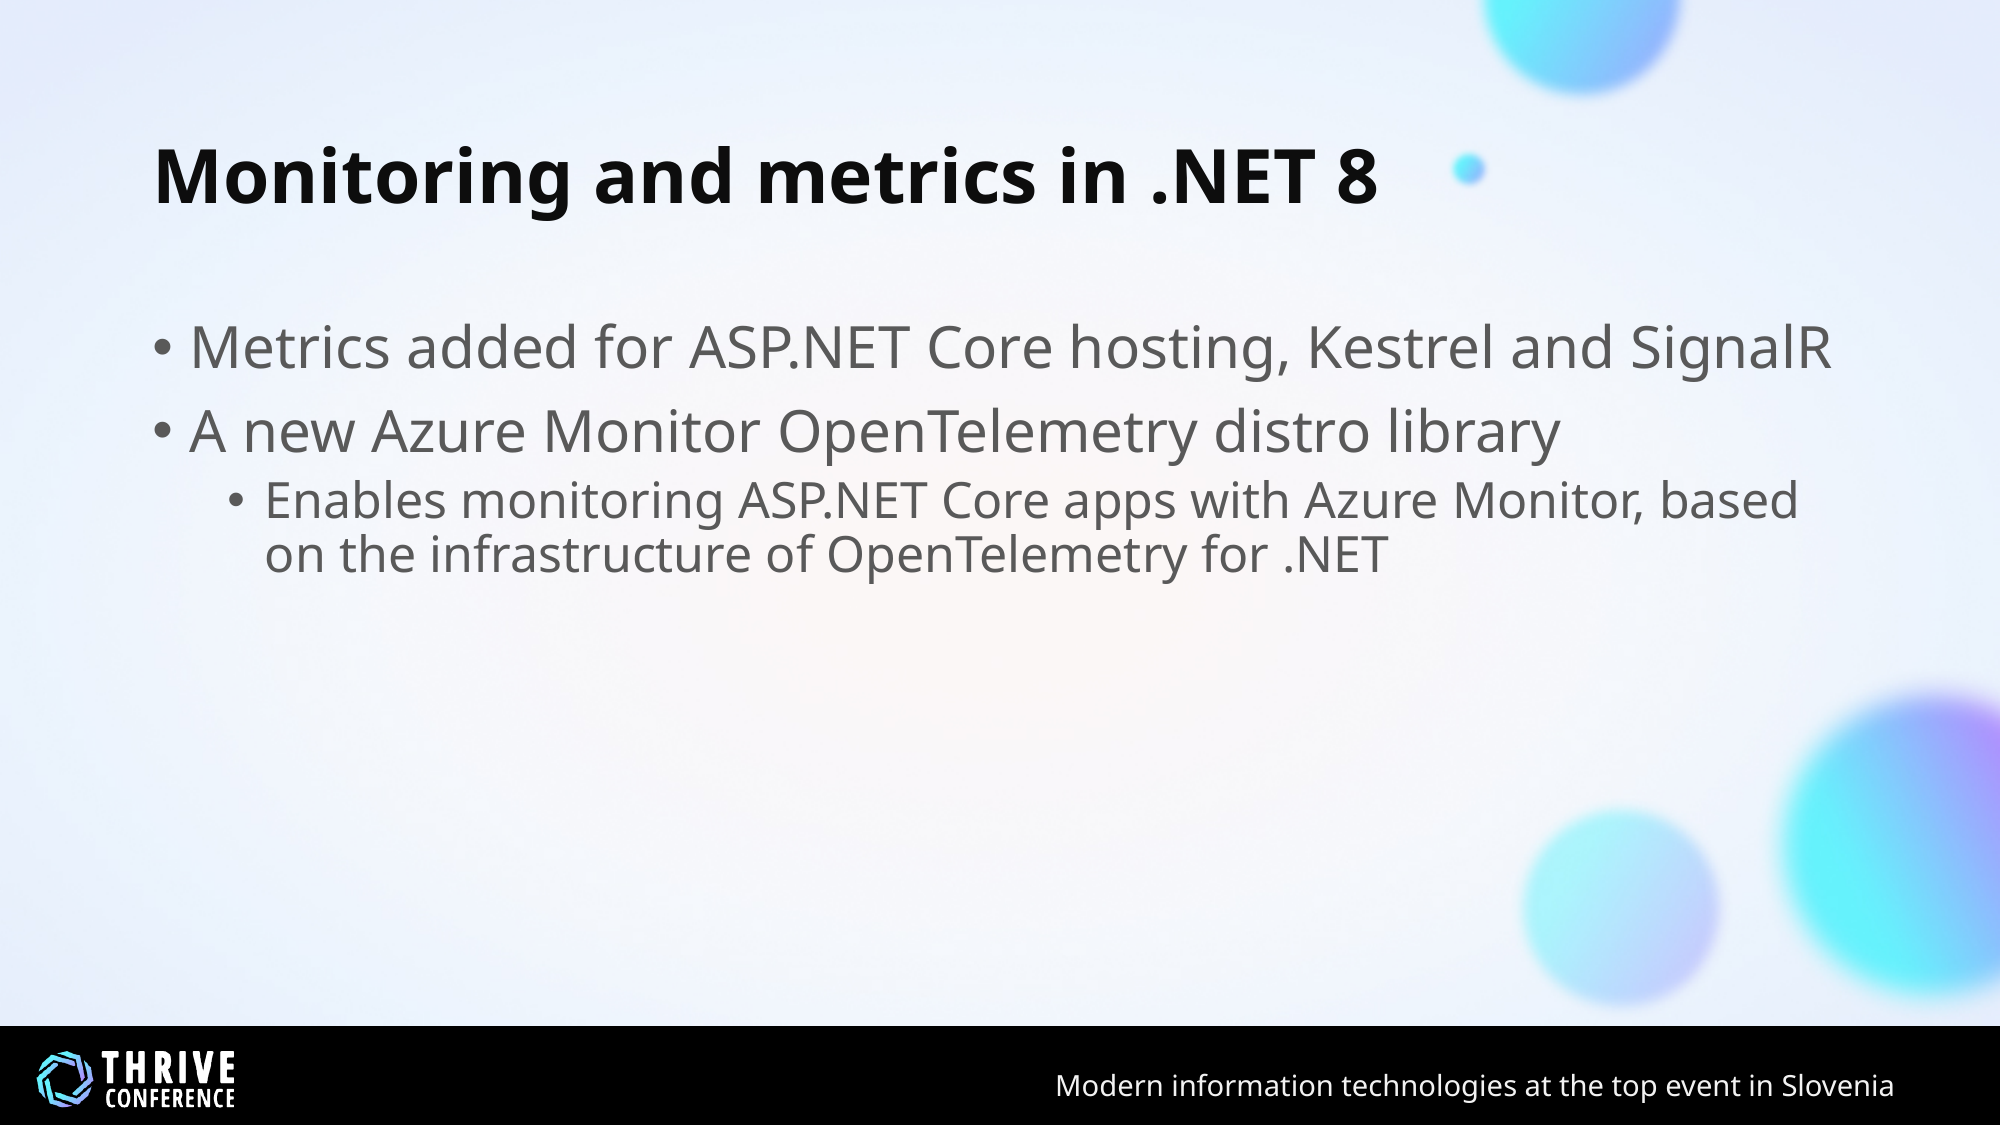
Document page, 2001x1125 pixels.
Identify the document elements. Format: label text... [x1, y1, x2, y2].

picture [0, 0, 2000, 1026]
picture [35, 1051, 234, 1108]
list Metrics added for ASP.NET Core hosting, Kestrel and SignalR A new Azure Monitor OpenTelemetry distro library Enables monitoring ASP.NET Core apps with Azure Monitor, based on the infrastructure of OpenTelemetry for .NET [137, 310, 1863, 1025]
title Monitoring and metrics in .NET 8 [137, 70, 1863, 289]
